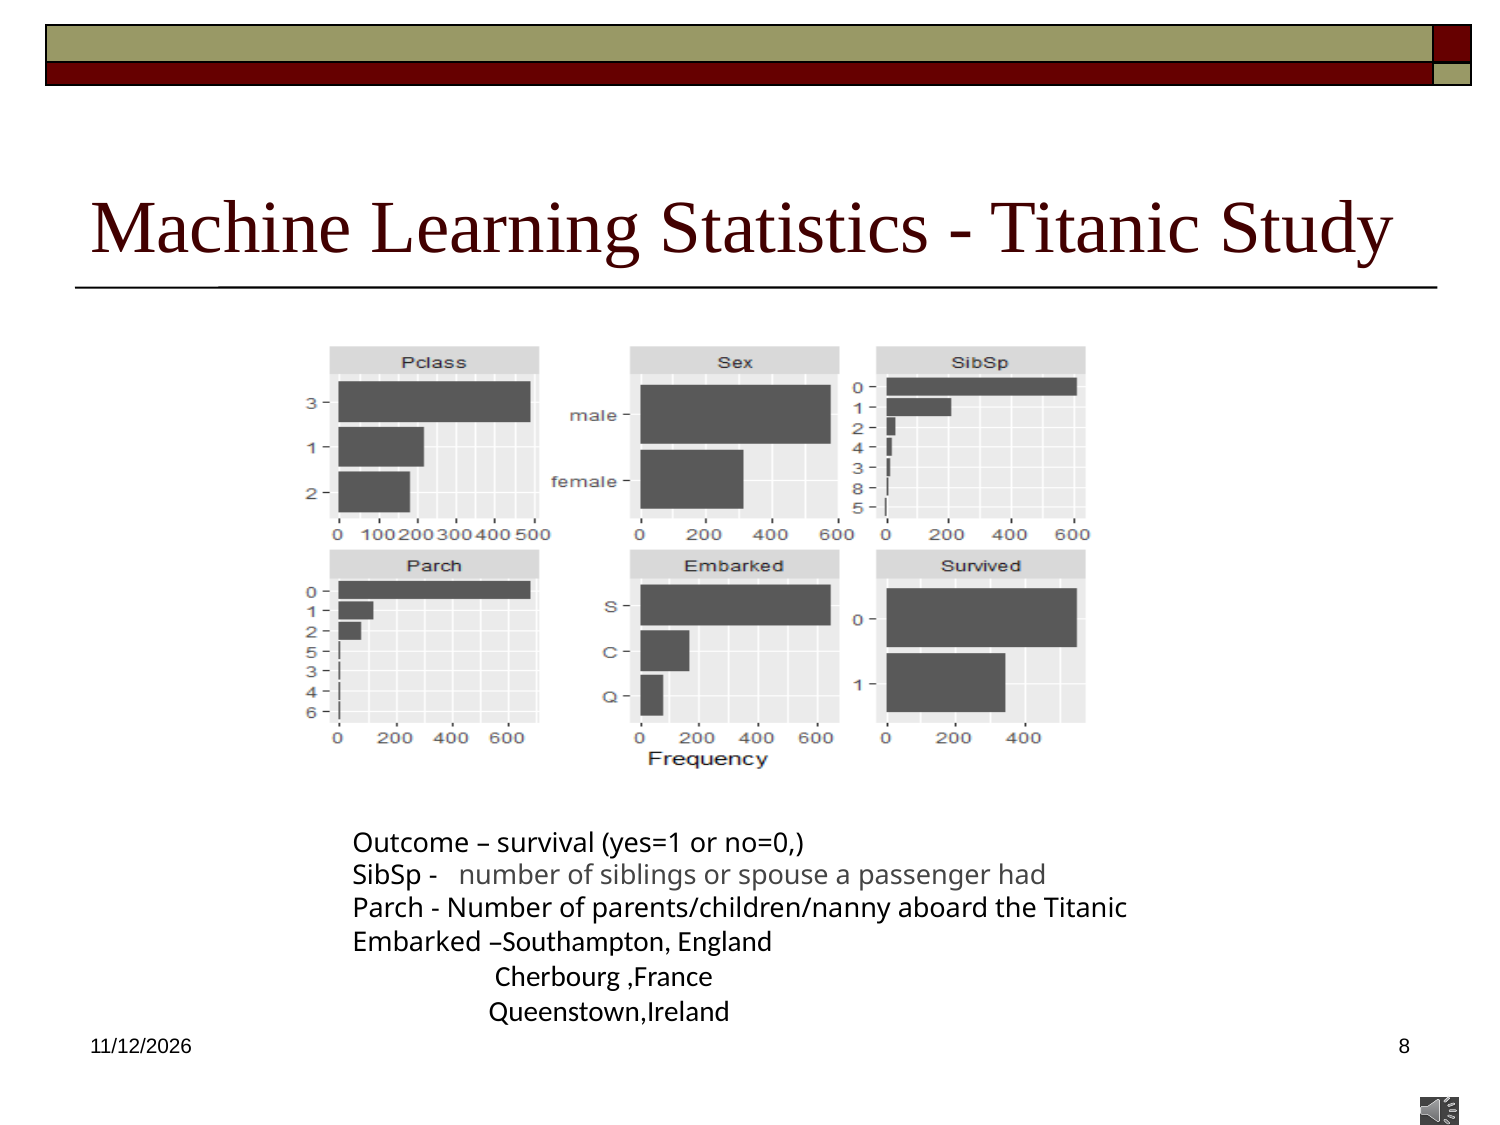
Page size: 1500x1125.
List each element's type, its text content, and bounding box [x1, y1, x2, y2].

title Machine Learning Statistics - Titanic Study [74, 87, 1426, 276]
slide_number 8 [1112, 1024, 1426, 1101]
picture [262, 338, 1101, 801]
text_box Outcome – survival (yes=1 or no=0,) SibSp - number of siblings or spouse a passenger had Parch - Number of parents/children/nanny aboard the Titanic Embarked –Southampton, England Cherbourg ,France Queenstown,Ireland [337, 817, 1188, 1035]
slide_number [74, 1024, 351, 1101]
picture [1379, 1064, 1459, 1125]
